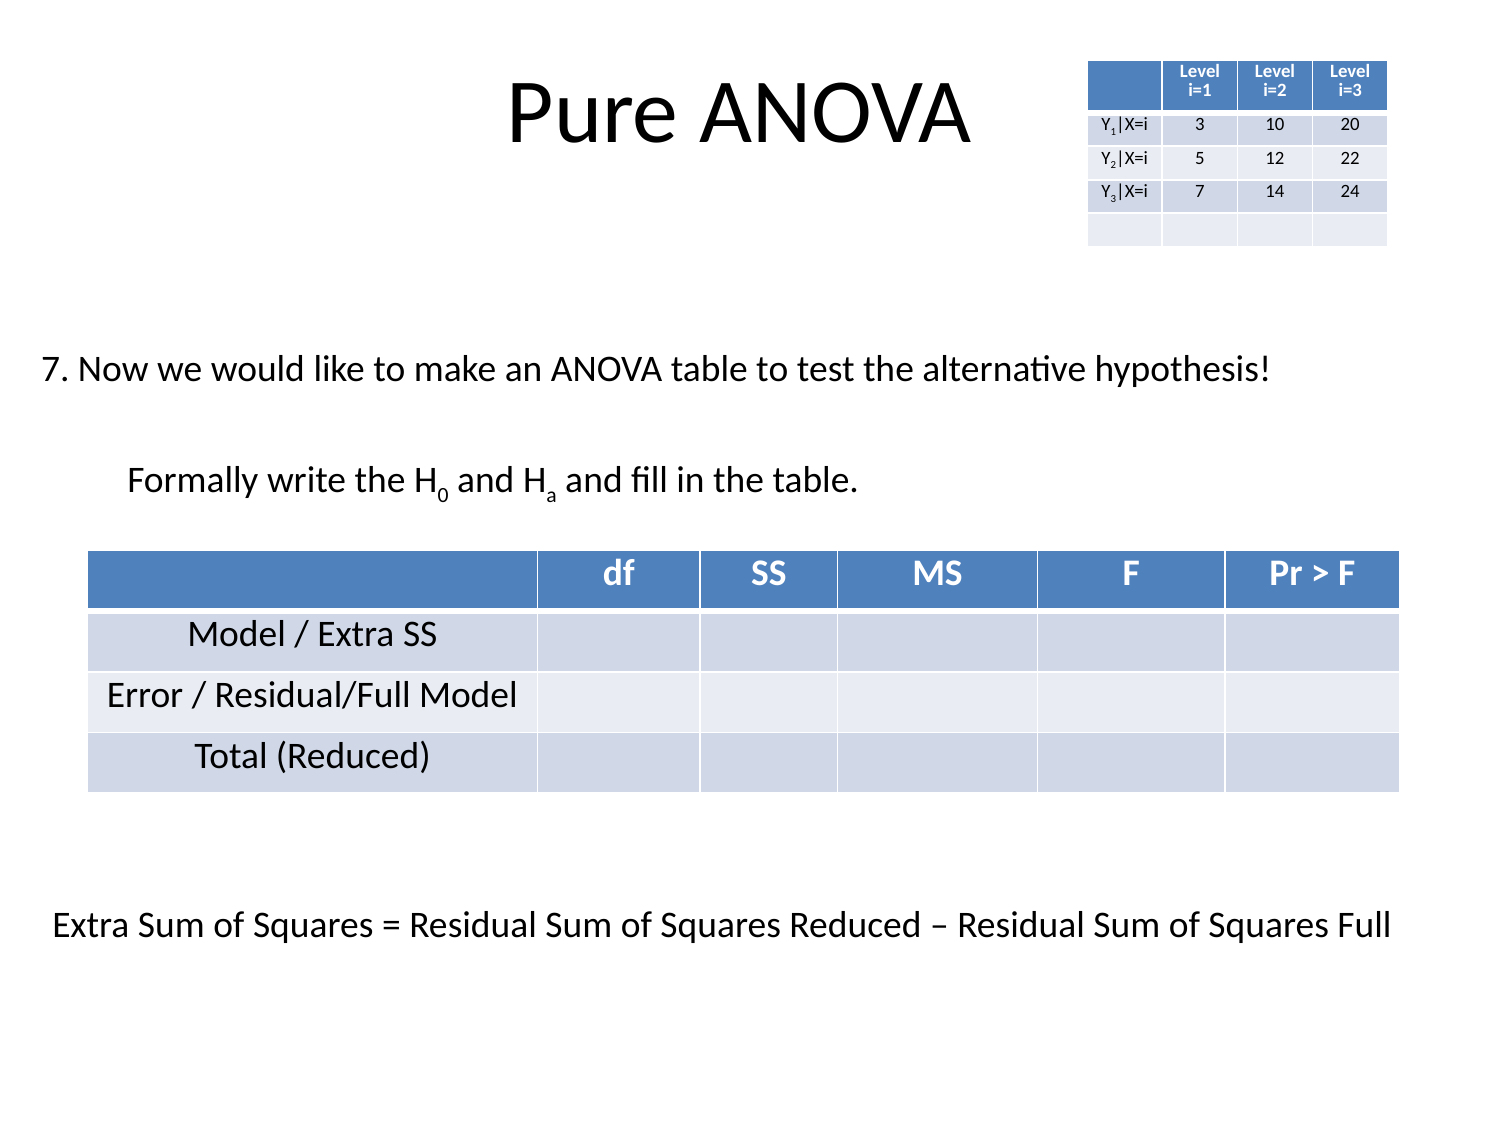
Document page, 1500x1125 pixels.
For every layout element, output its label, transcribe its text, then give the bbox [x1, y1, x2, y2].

table_header Pr > F [1226, 551, 1399, 608]
table_cell [701, 614, 837, 671]
table_cell Error / Residual/Full Model [88, 673, 537, 732]
table_cell [1038, 673, 1224, 732]
table_header df [538, 551, 699, 608]
text_box 7. Now we would like to make an ANOVA table to test the alternative hypothesis! [26, 336, 1427, 397]
table_cell Total (Reduced) [88, 733, 537, 792]
table_cell [838, 673, 1037, 732]
table_cell Model / Extra SS [88, 614, 537, 671]
table_cell [701, 733, 837, 792]
table_cell [1226, 673, 1399, 732]
table_cell [538, 673, 699, 732]
table_cell [701, 673, 837, 732]
table_cell [538, 733, 699, 792]
table_header [88, 551, 537, 608]
table_header SS [701, 551, 837, 608]
title Pure ANOVA [75, 12, 1425, 200]
table_cell [1038, 733, 1224, 792]
table_header MS [838, 551, 1037, 608]
table_cell [838, 614, 1037, 671]
table_cell [1226, 614, 1399, 671]
table_cell [1038, 614, 1224, 671]
text_box Formally write the H0 and Ha and fill in the table. [112, 448, 1238, 514]
table_cell [538, 614, 699, 671]
table_cell [1226, 733, 1399, 792]
table_cell [838, 733, 1037, 792]
text_box Extra Sum of Squares = Residual Sum of Squares Reduced – Residual Sum of Squares Full [37, 892, 1438, 953]
table_header F [1038, 551, 1224, 608]
